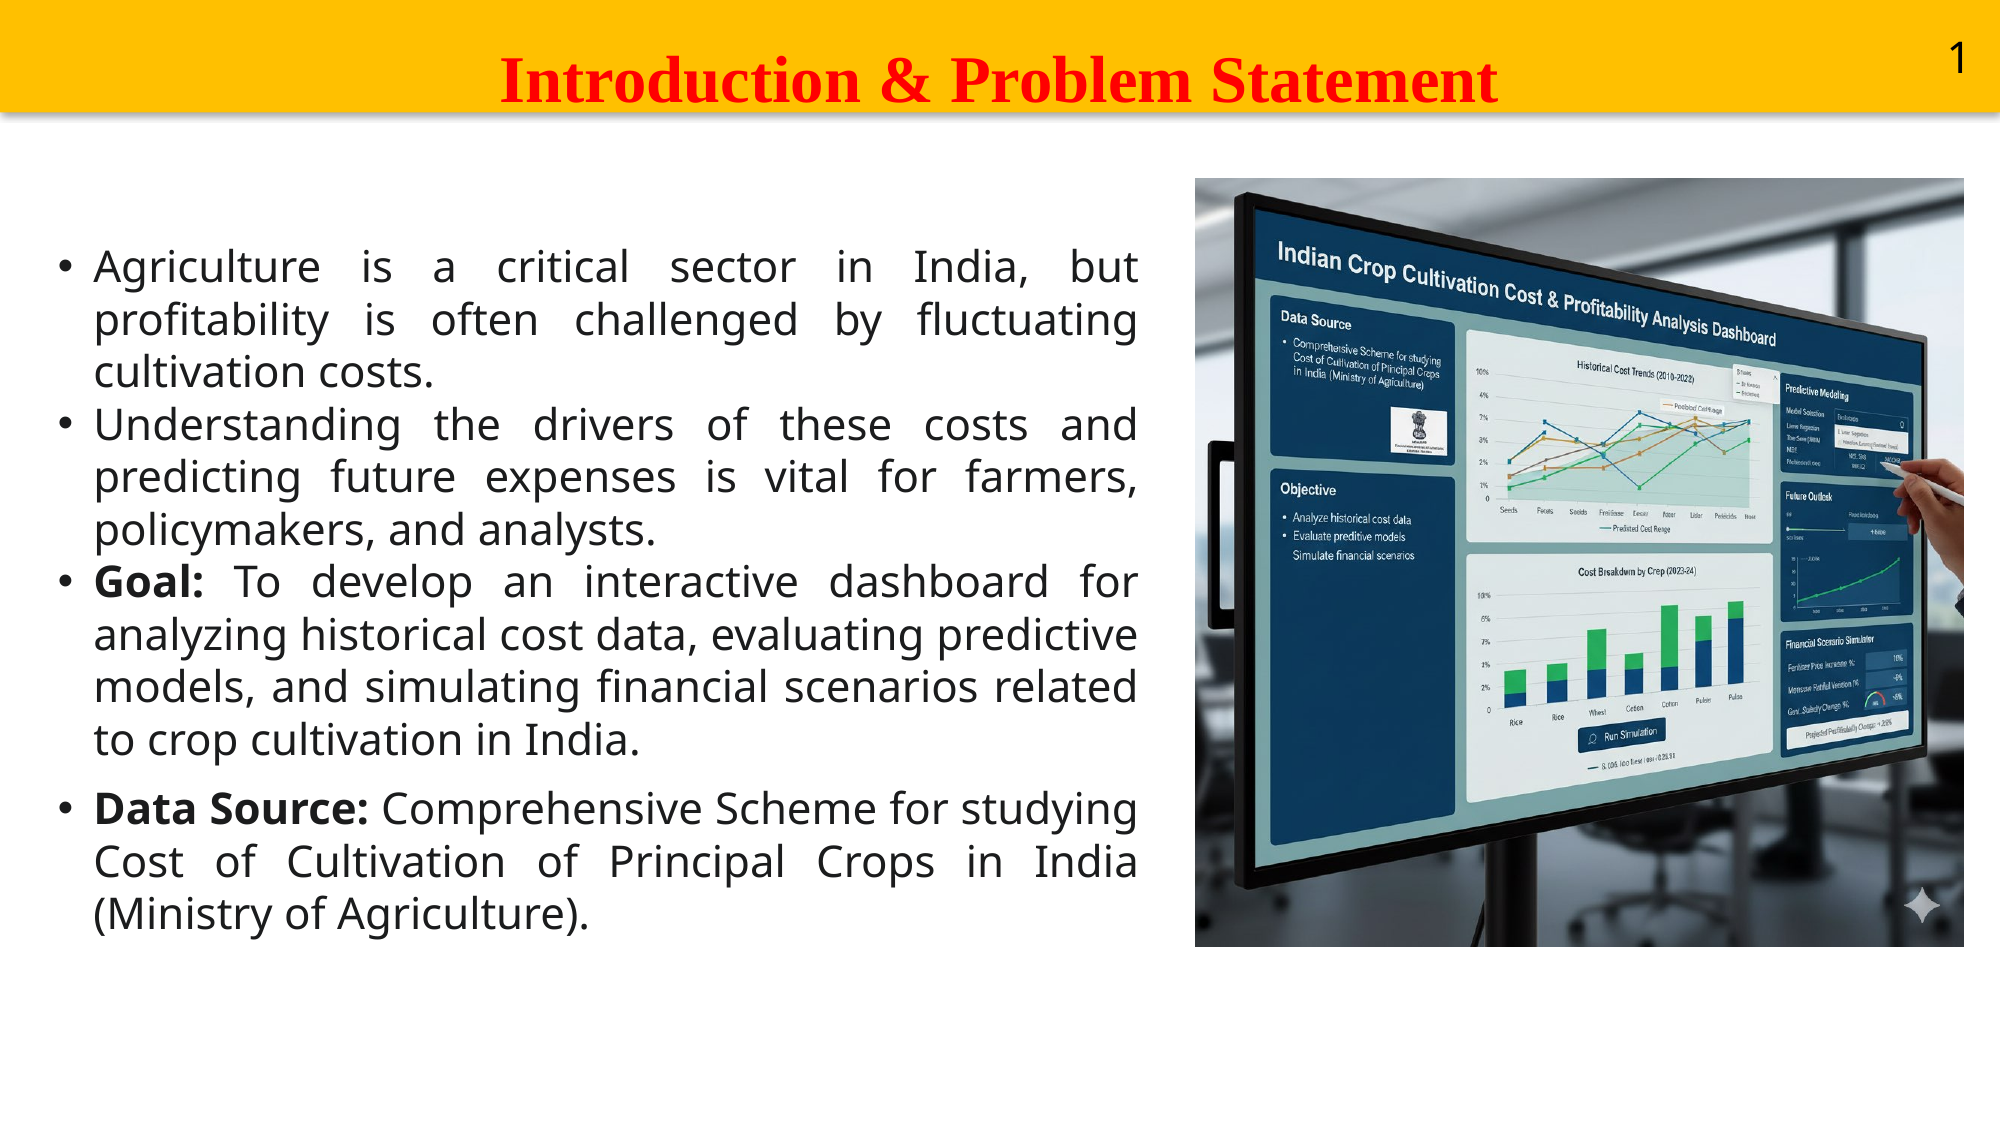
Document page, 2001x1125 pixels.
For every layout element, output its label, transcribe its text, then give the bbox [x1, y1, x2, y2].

list Agriculture is a critical sector in India, but profitability is often challenged by fluctuating cultivation costs. Understanding the drivers of these costs and predicting future expenses is vital for farmers, policymakers, and analysts. Goal: To develop an interactive dashboard for analyzing historical cost data, evaluating predictive models, and simulating financial scenarios related to crop cultivation in India. Data Source: Comprehensive Scheme for studying Cost of Cultivation of Principal Crops in India (Ministry of Agriculture). [26, 231, 1148, 894]
picture [1195, 178, 1964, 947]
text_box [0, 0, 2000, 113]
